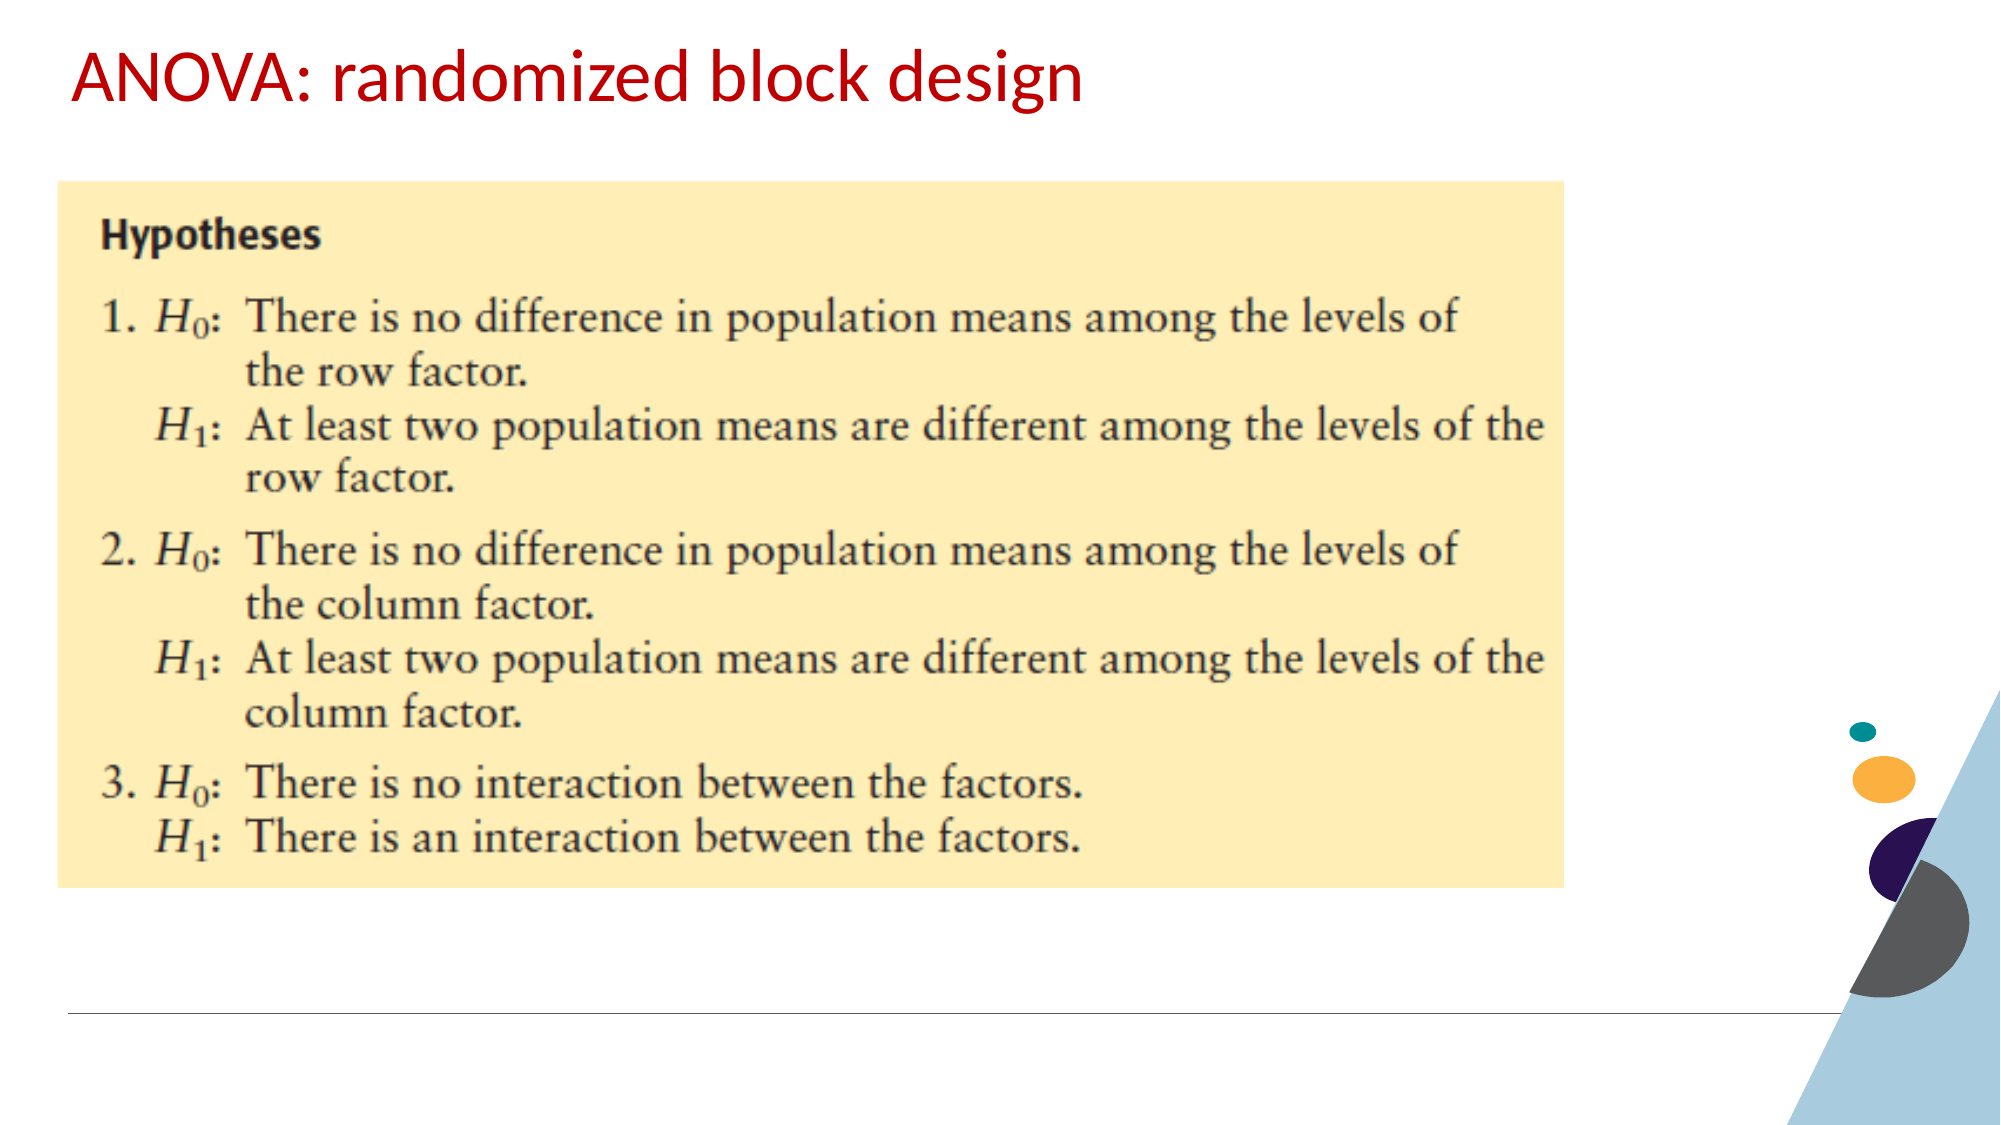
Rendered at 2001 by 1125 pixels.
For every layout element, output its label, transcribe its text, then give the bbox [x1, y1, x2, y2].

text_box ANOVA: randomized block design [56, 36, 1894, 124]
picture [56, 163, 1565, 888]
